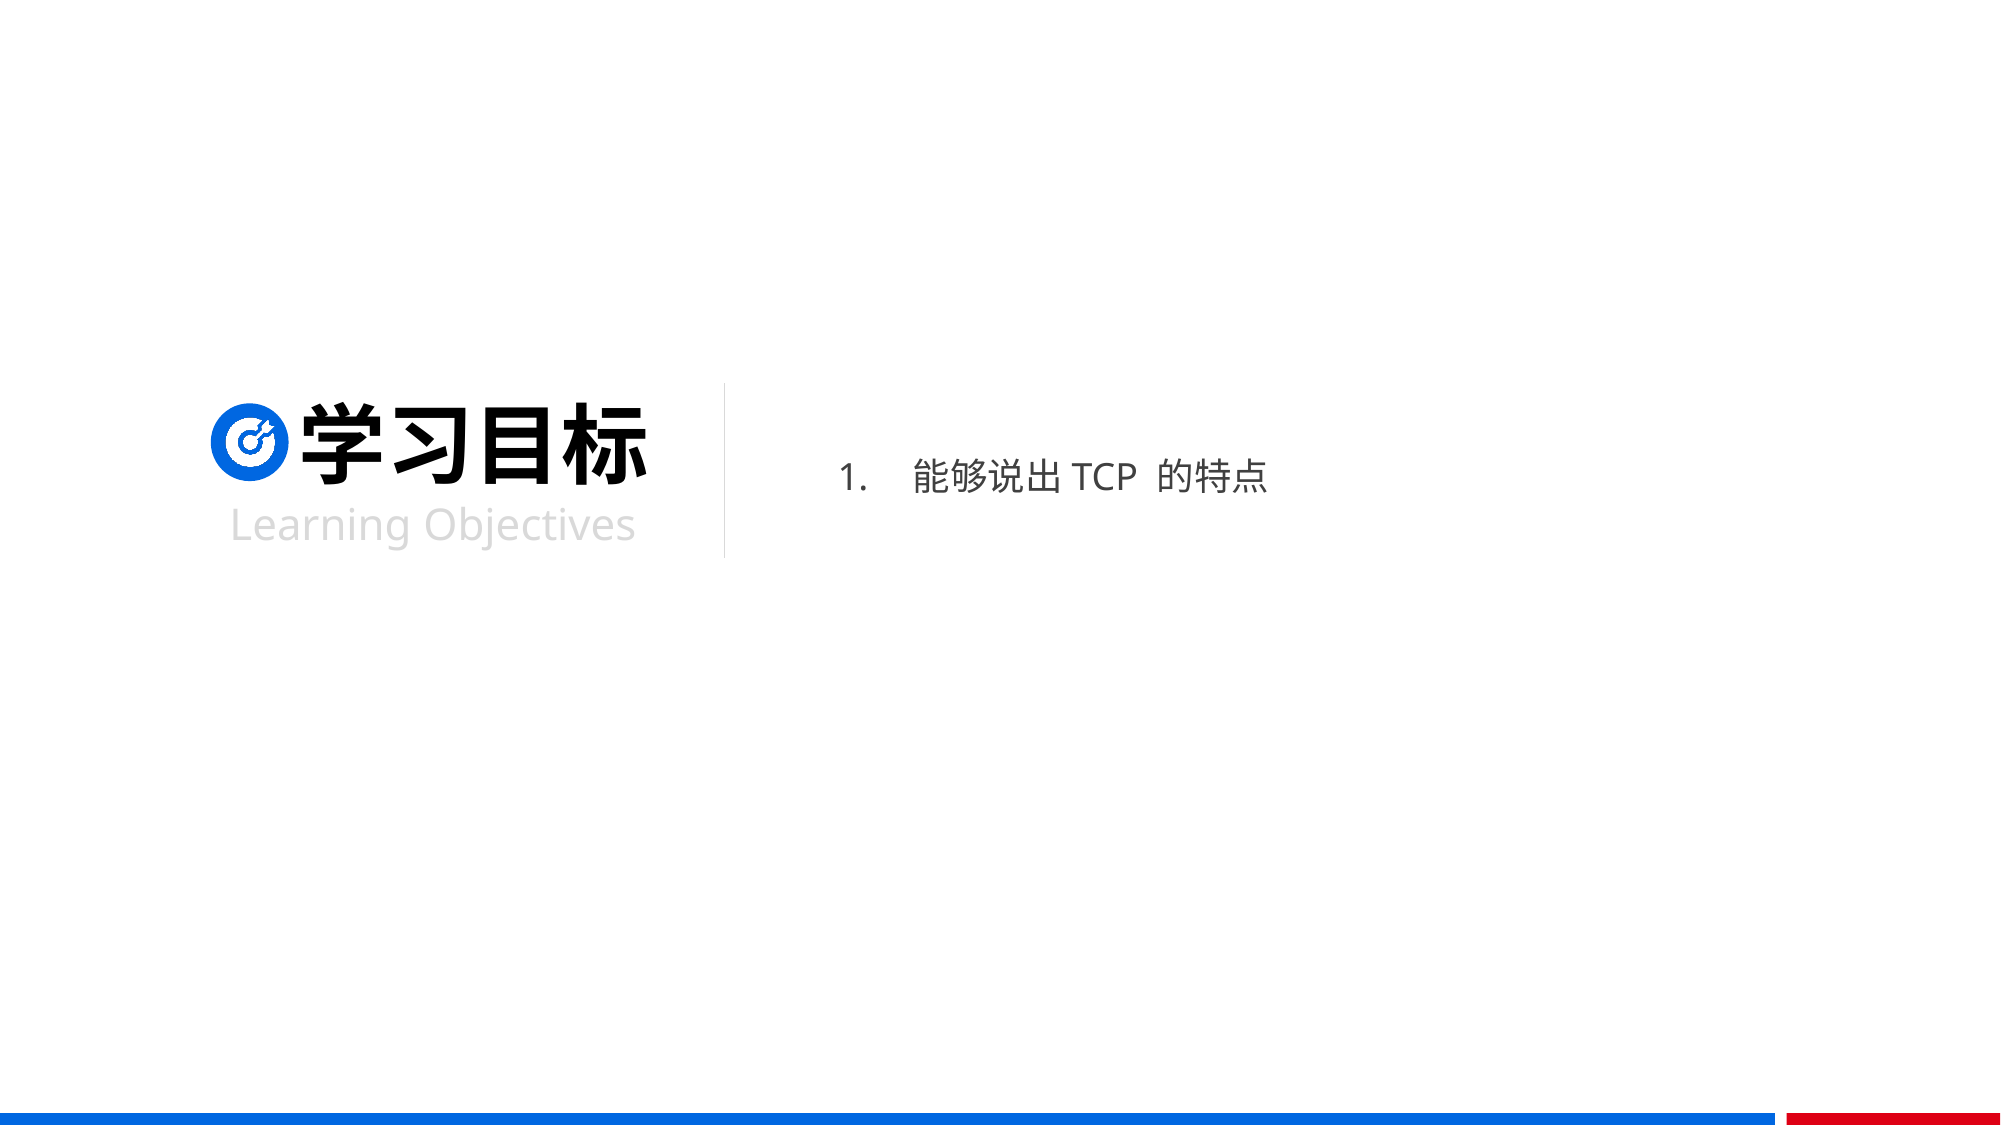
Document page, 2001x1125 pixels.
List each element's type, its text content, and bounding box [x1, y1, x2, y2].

list 能够说出TCP 的特点 [822, 54, 1857, 852]
picture [216, 408, 284, 476]
